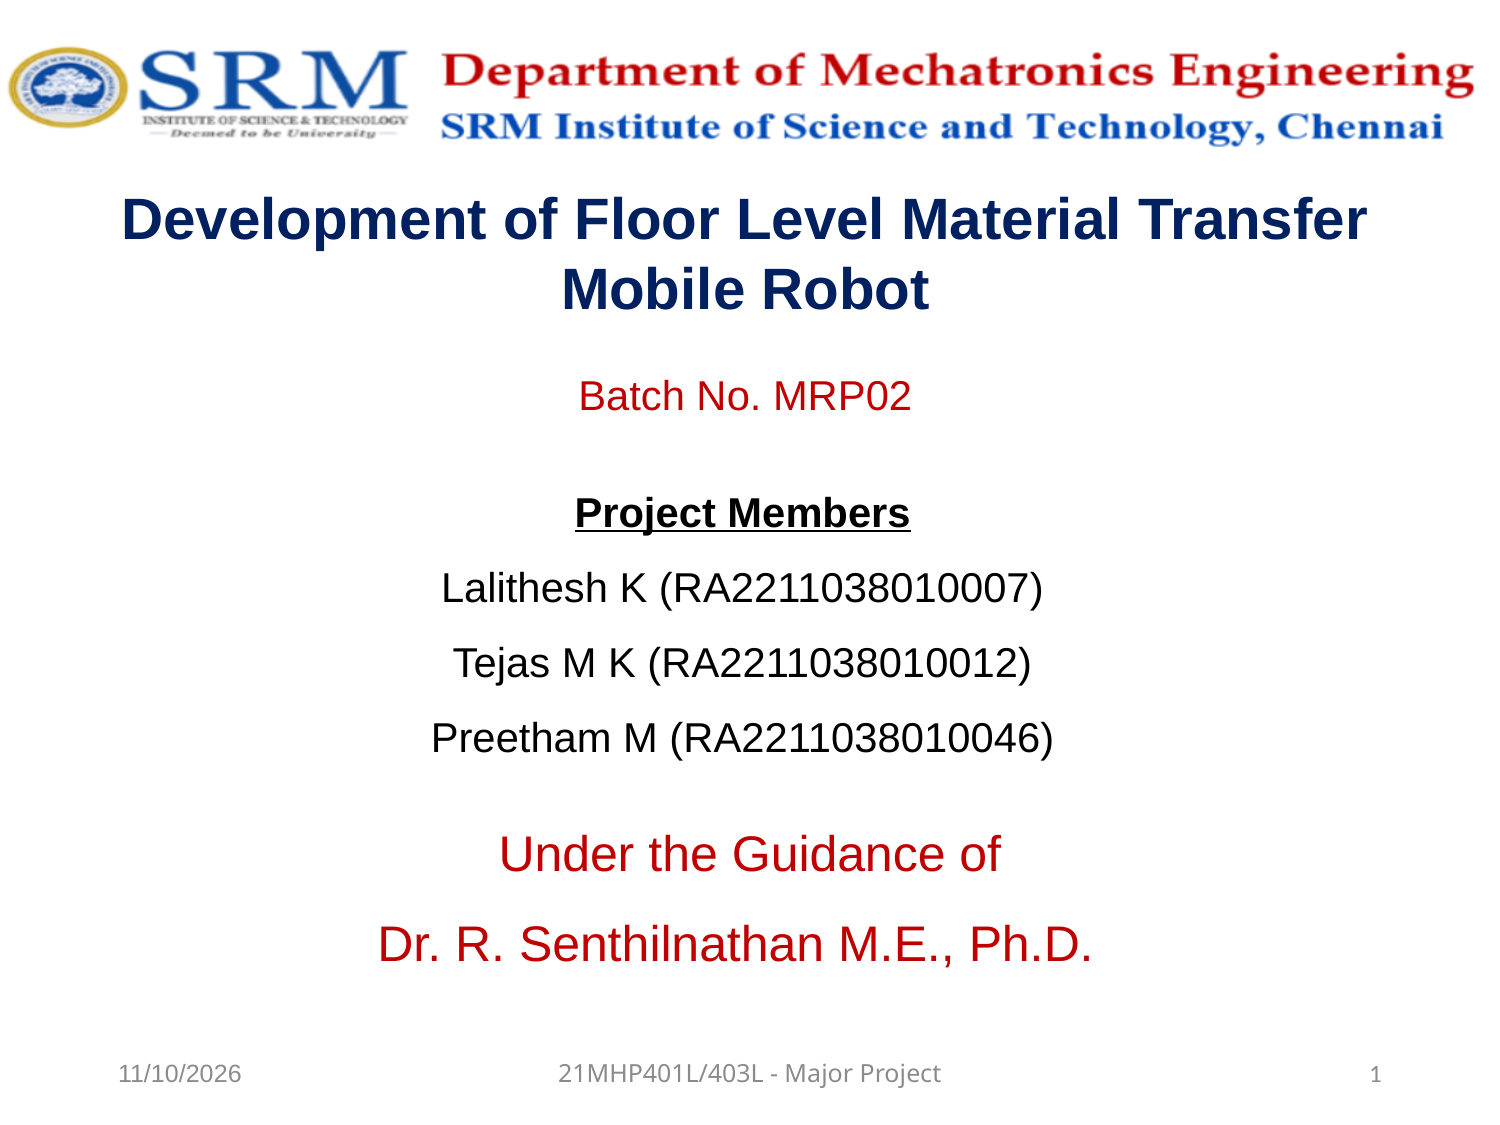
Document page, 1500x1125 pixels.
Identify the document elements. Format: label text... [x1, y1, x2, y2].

footer 21MHP401L/403L - Major Project [496, 1042, 1004, 1103]
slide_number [103, 1042, 441, 1103]
text_box Under the Guidance of Dr. R. Senthilnathan M.E., Ph.D. [173, 783, 1327, 979]
text_box Batch No. MRP02 [532, 361, 958, 427]
text_box Development of Floor Level Material Transfer Mobile Robot [21, 174, 1470, 329]
picture [0, 0, 1500, 186]
text_box Project Members Lalithesh K (RA2211038010007) Tejas M K (RA2211038010012) Preetham M (RA2211038010046) [165, 453, 1320, 768]
slide_number 1 [1059, 1042, 1397, 1103]
